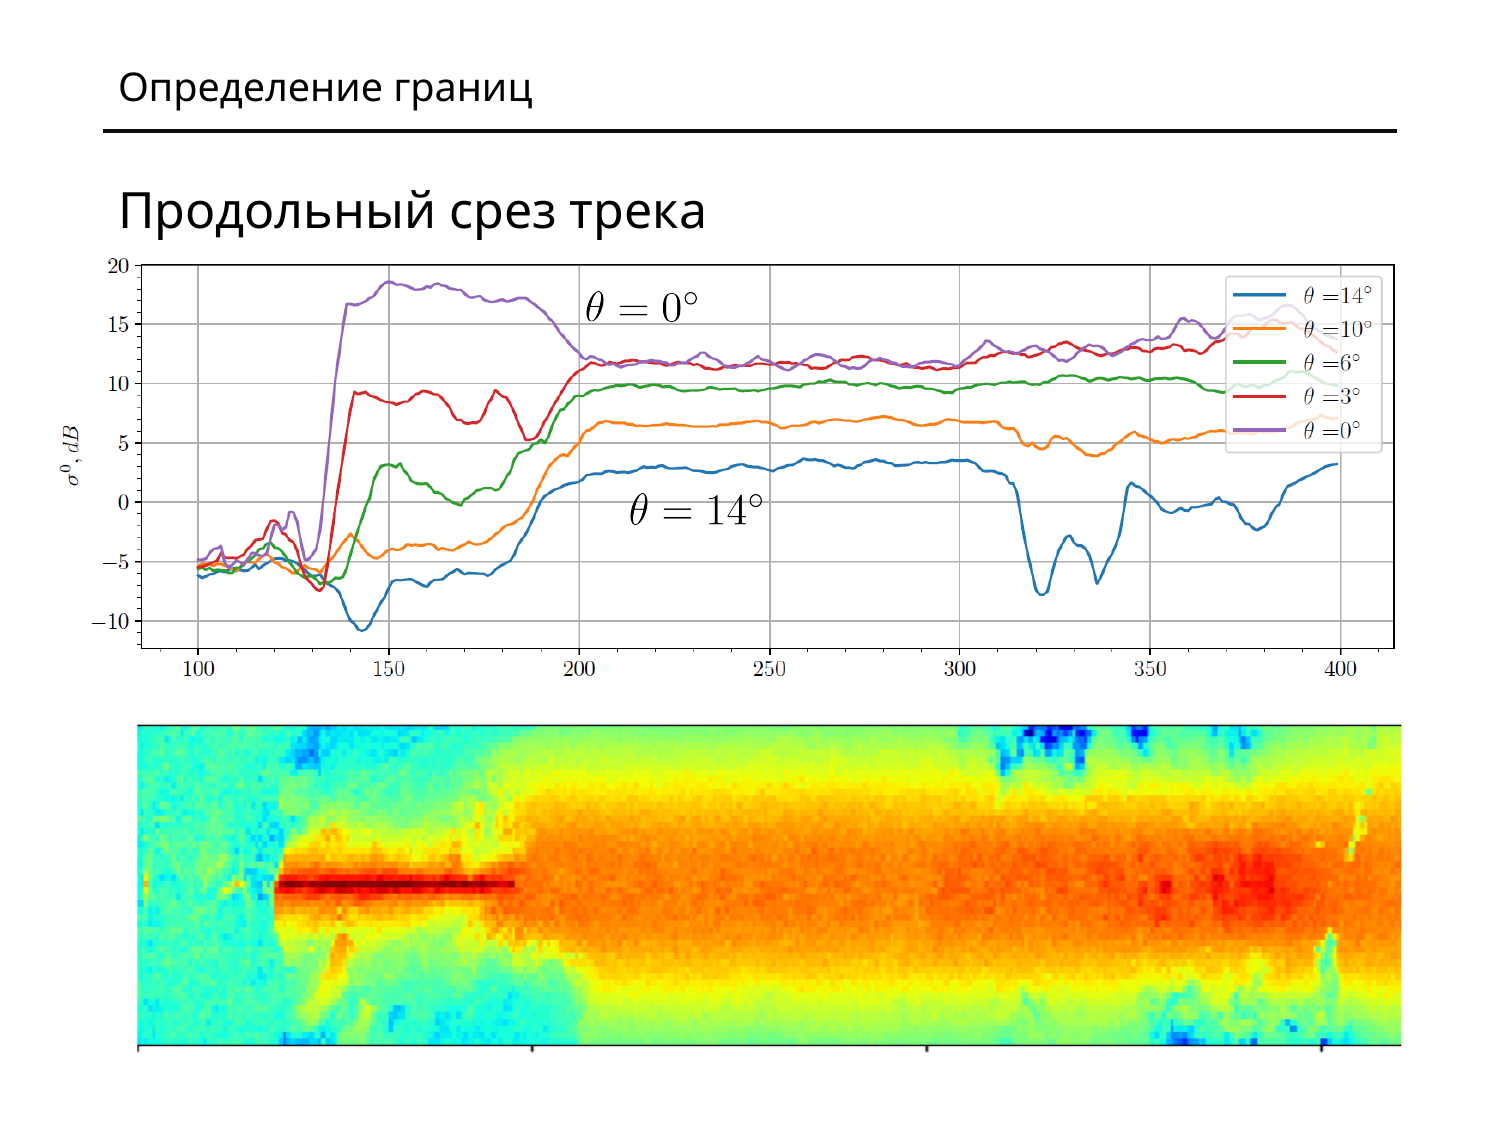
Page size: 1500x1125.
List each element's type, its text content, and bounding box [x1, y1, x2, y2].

picture [137, 701, 1402, 1057]
title Определение границ [103, 59, 1397, 118]
picture [51, 247, 1402, 686]
list Продольный срез трека [103, 177, 1397, 247]
